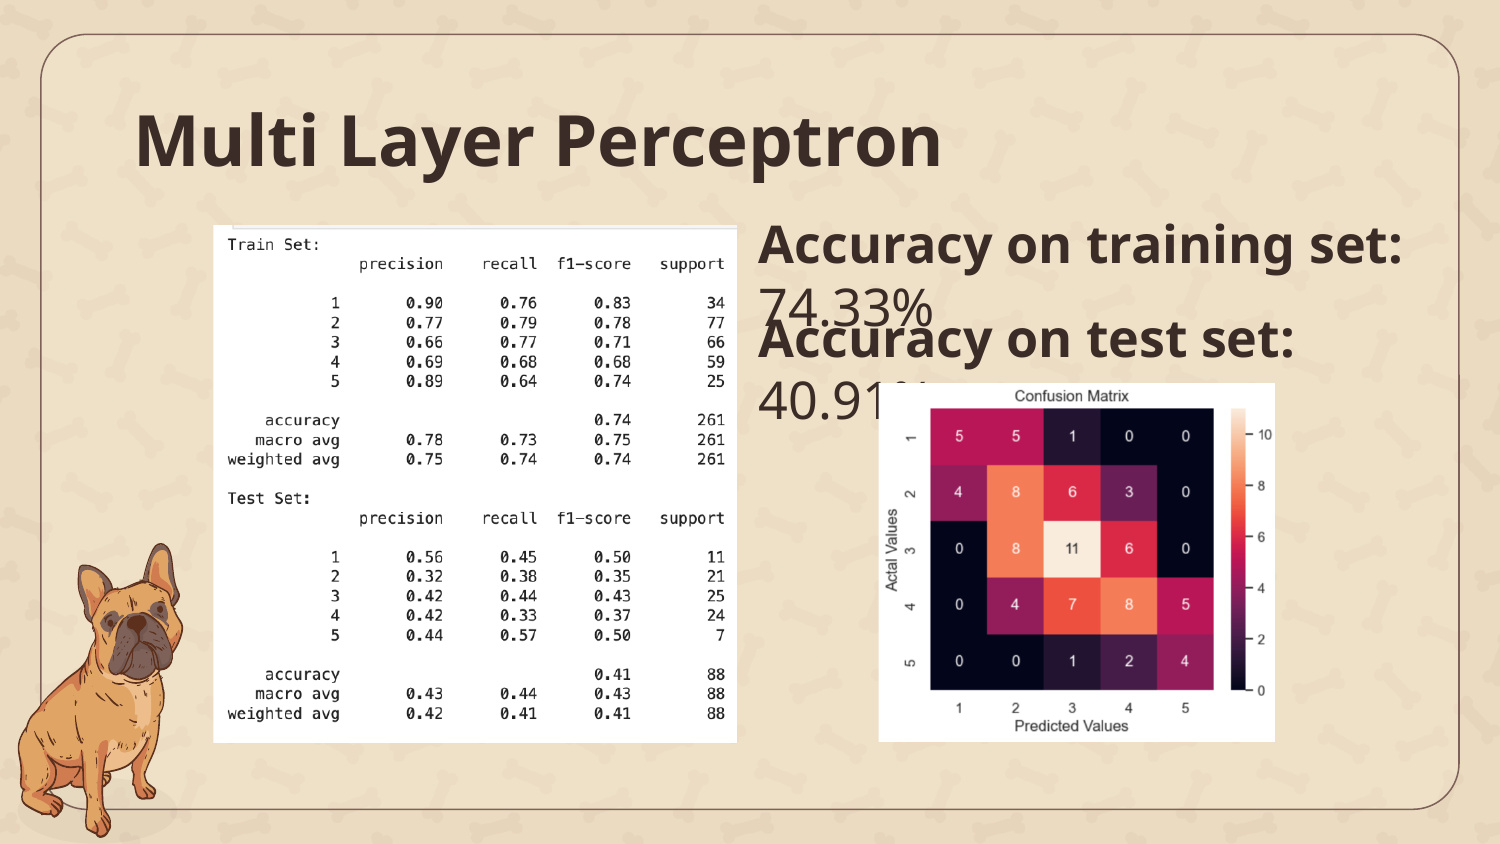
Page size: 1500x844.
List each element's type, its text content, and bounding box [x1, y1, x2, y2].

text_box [17, 542, 184, 844]
text_box Accuracy on training set: 74.33% [743, 196, 1500, 352]
text_box Accuracy on test set: 40.91% [743, 289, 1410, 445]
picture [878, 383, 1276, 743]
picture [212, 225, 738, 743]
title Multi Layer Perceptron [118, 81, 1382, 192]
